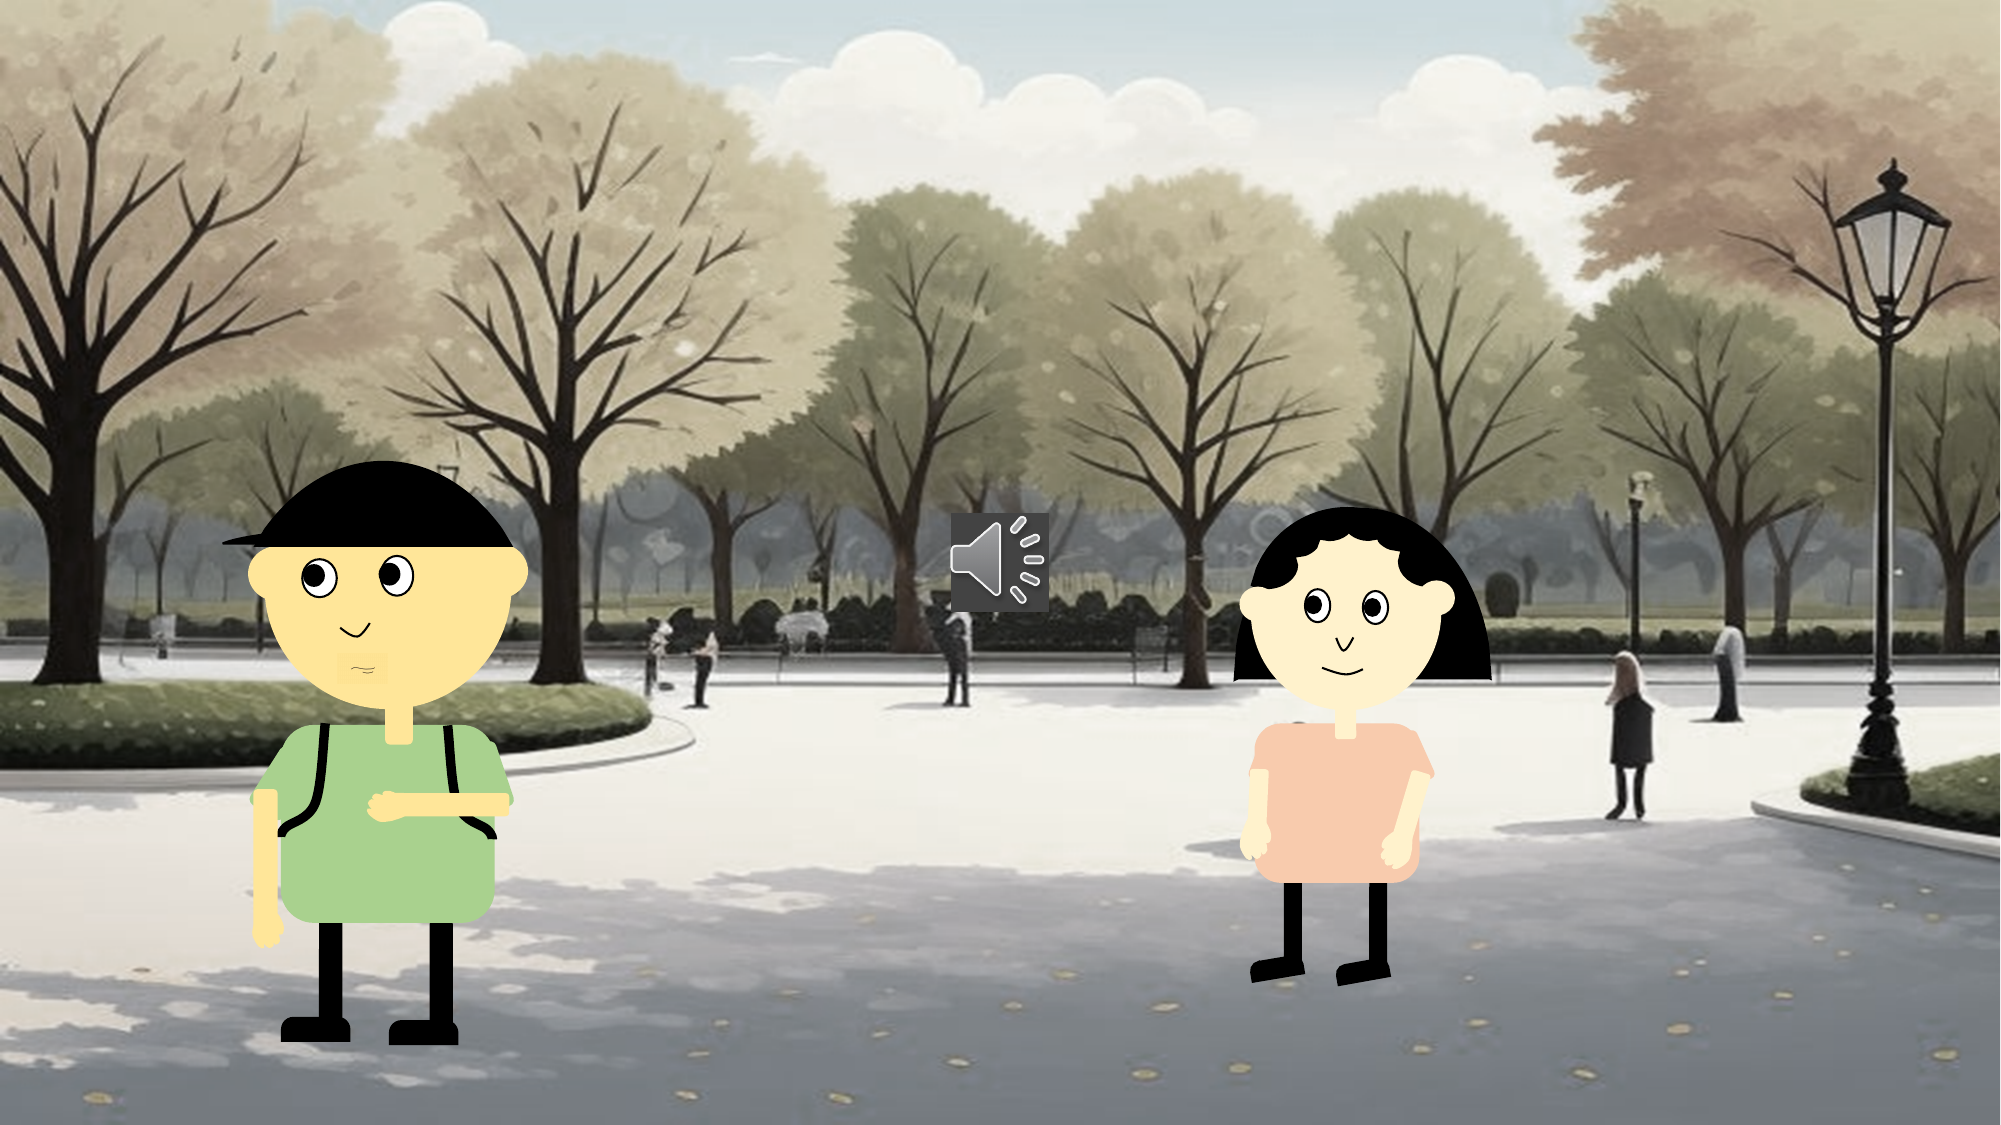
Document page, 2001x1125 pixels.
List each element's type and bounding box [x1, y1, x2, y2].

text_box [336, 653, 389, 685]
text_box [222, 461, 527, 1045]
text_box [1234, 506, 1491, 981]
picture [0, 0, 2001, 1125]
